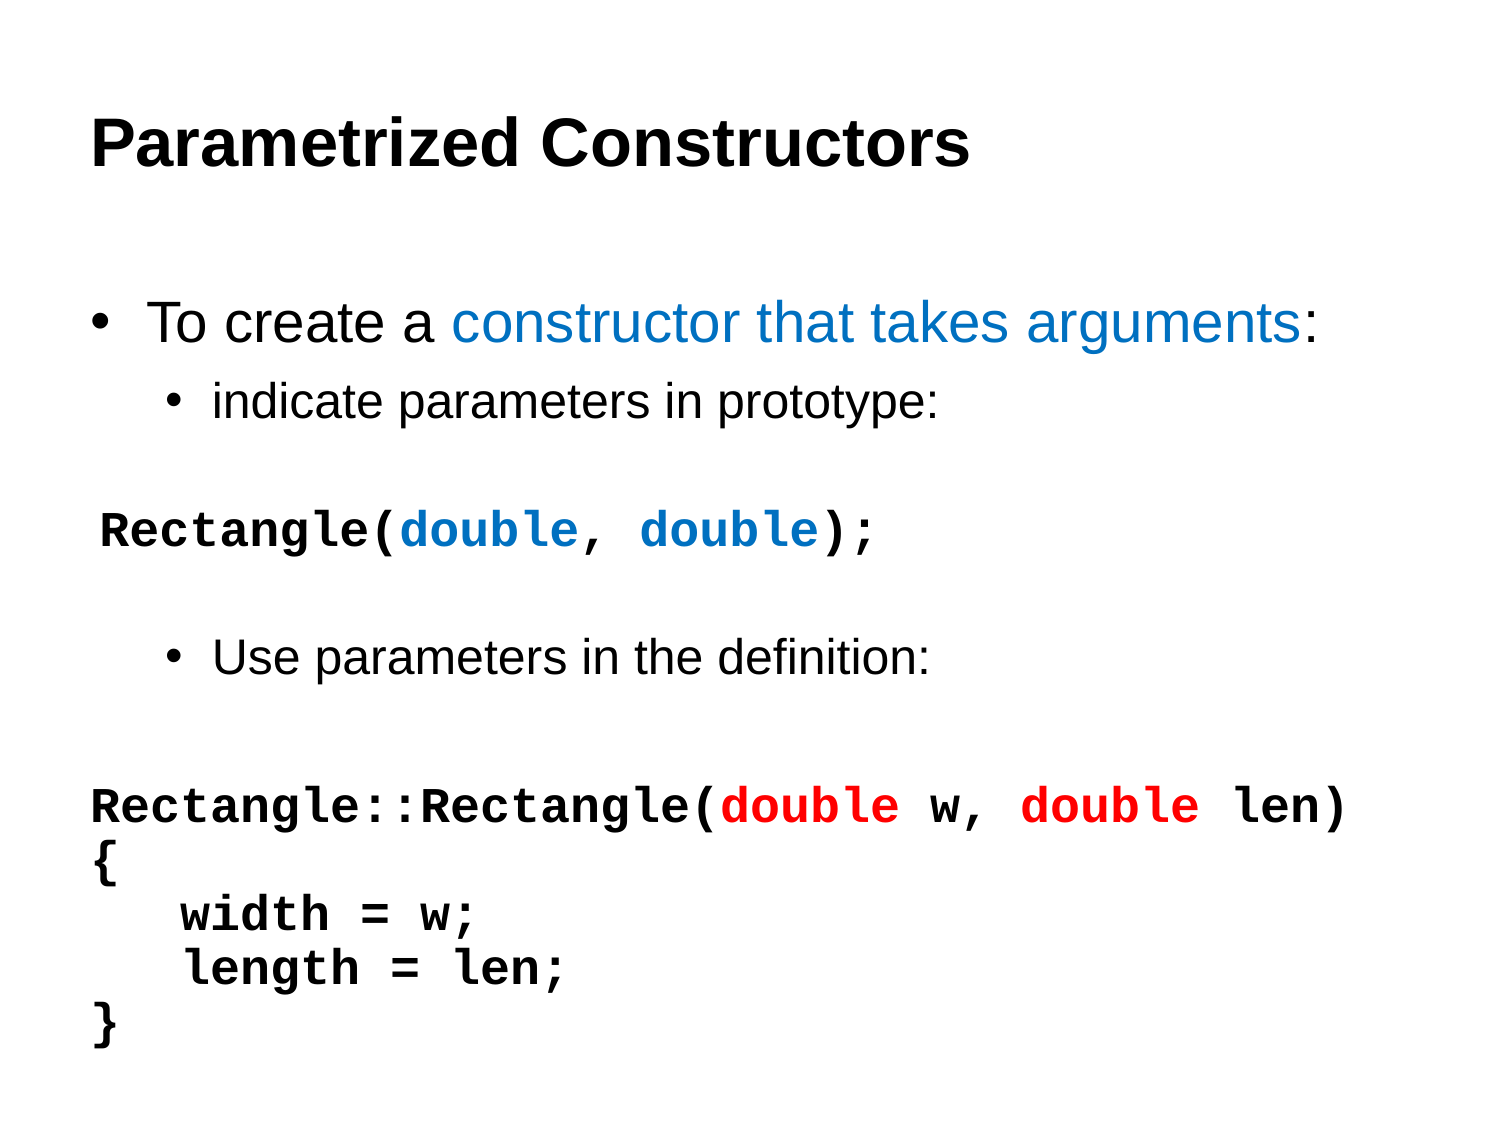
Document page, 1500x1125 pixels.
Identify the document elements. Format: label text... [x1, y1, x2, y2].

title Parametrized Constructors [75, 45, 1425, 233]
list To create a constructor that takes arguments: indicate parameters in prototype: Rectangle(double, double); Use parameters in the definition: Rectangle::Rectangle(double w, double len) { width = w; length = len; } [75, 284, 1388, 899]
